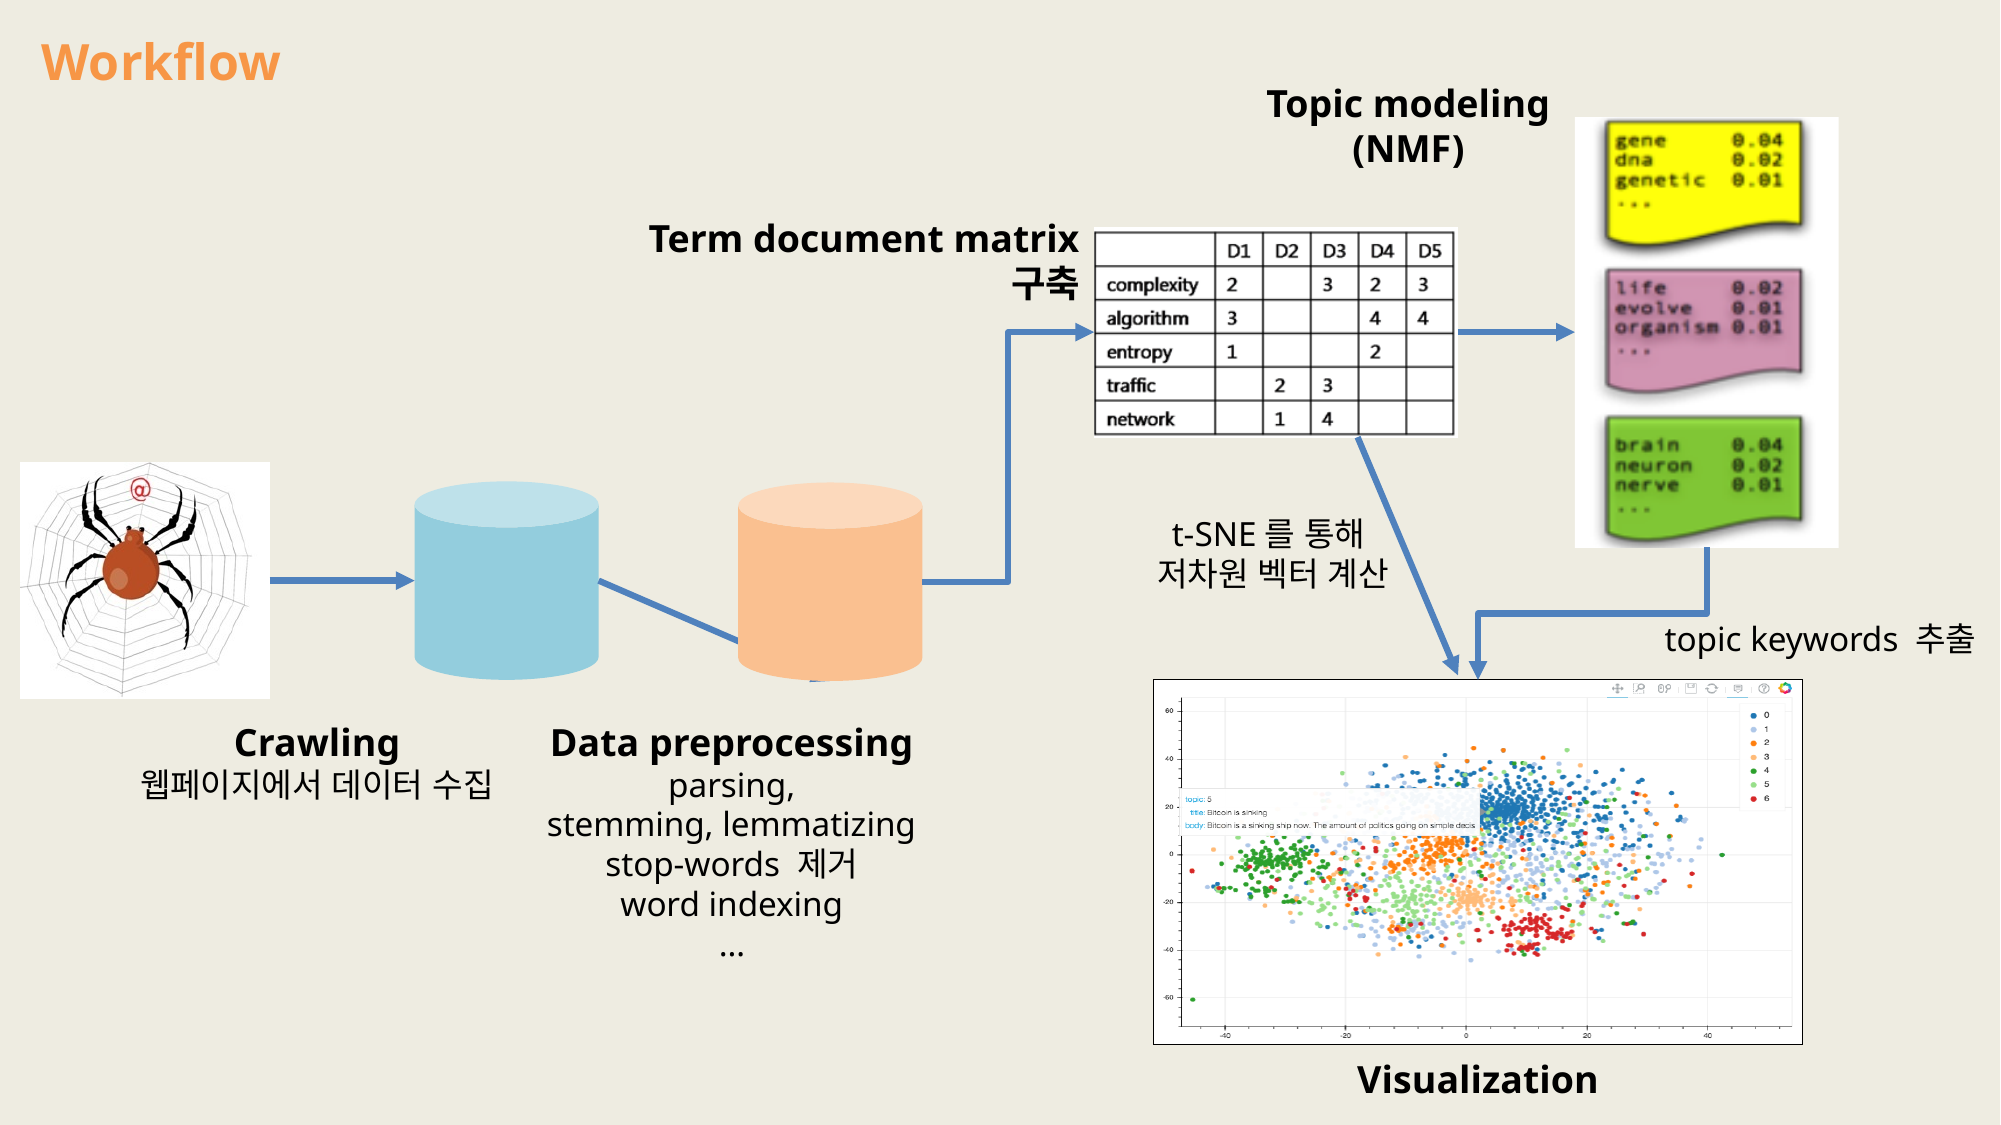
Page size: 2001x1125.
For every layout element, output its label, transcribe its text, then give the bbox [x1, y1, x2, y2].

text_box t-SNE를 통해 저차원 벡터 계산 [1142, 505, 1357, 601]
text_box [1357, 437, 1458, 676]
picture [1574, 117, 1839, 548]
picture [1153, 679, 1803, 1045]
text_box [413, 480, 600, 681]
picture [20, 462, 270, 699]
text_box topic keywords 추출 [1659, 611, 1992, 666]
text_box Crawling 웹페이지에서 데이터 수집 [125, 711, 509, 811]
text_box Topic modeling (NMF) [1251, 72, 1566, 178]
picture [1093, 227, 1458, 438]
text_box Visualization [1342, 1048, 1614, 1109]
text_box Data preprocessing parsing, stemming, lemmatizing stop-words 제거 word indexing … [532, 711, 932, 971]
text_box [922, 332, 1094, 582]
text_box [1526, 499, 1659, 728]
text_box Term document matrix 구축 [633, 207, 1095, 313]
text_box Workflow [27, 22, 296, 98]
text_box [737, 481, 924, 682]
